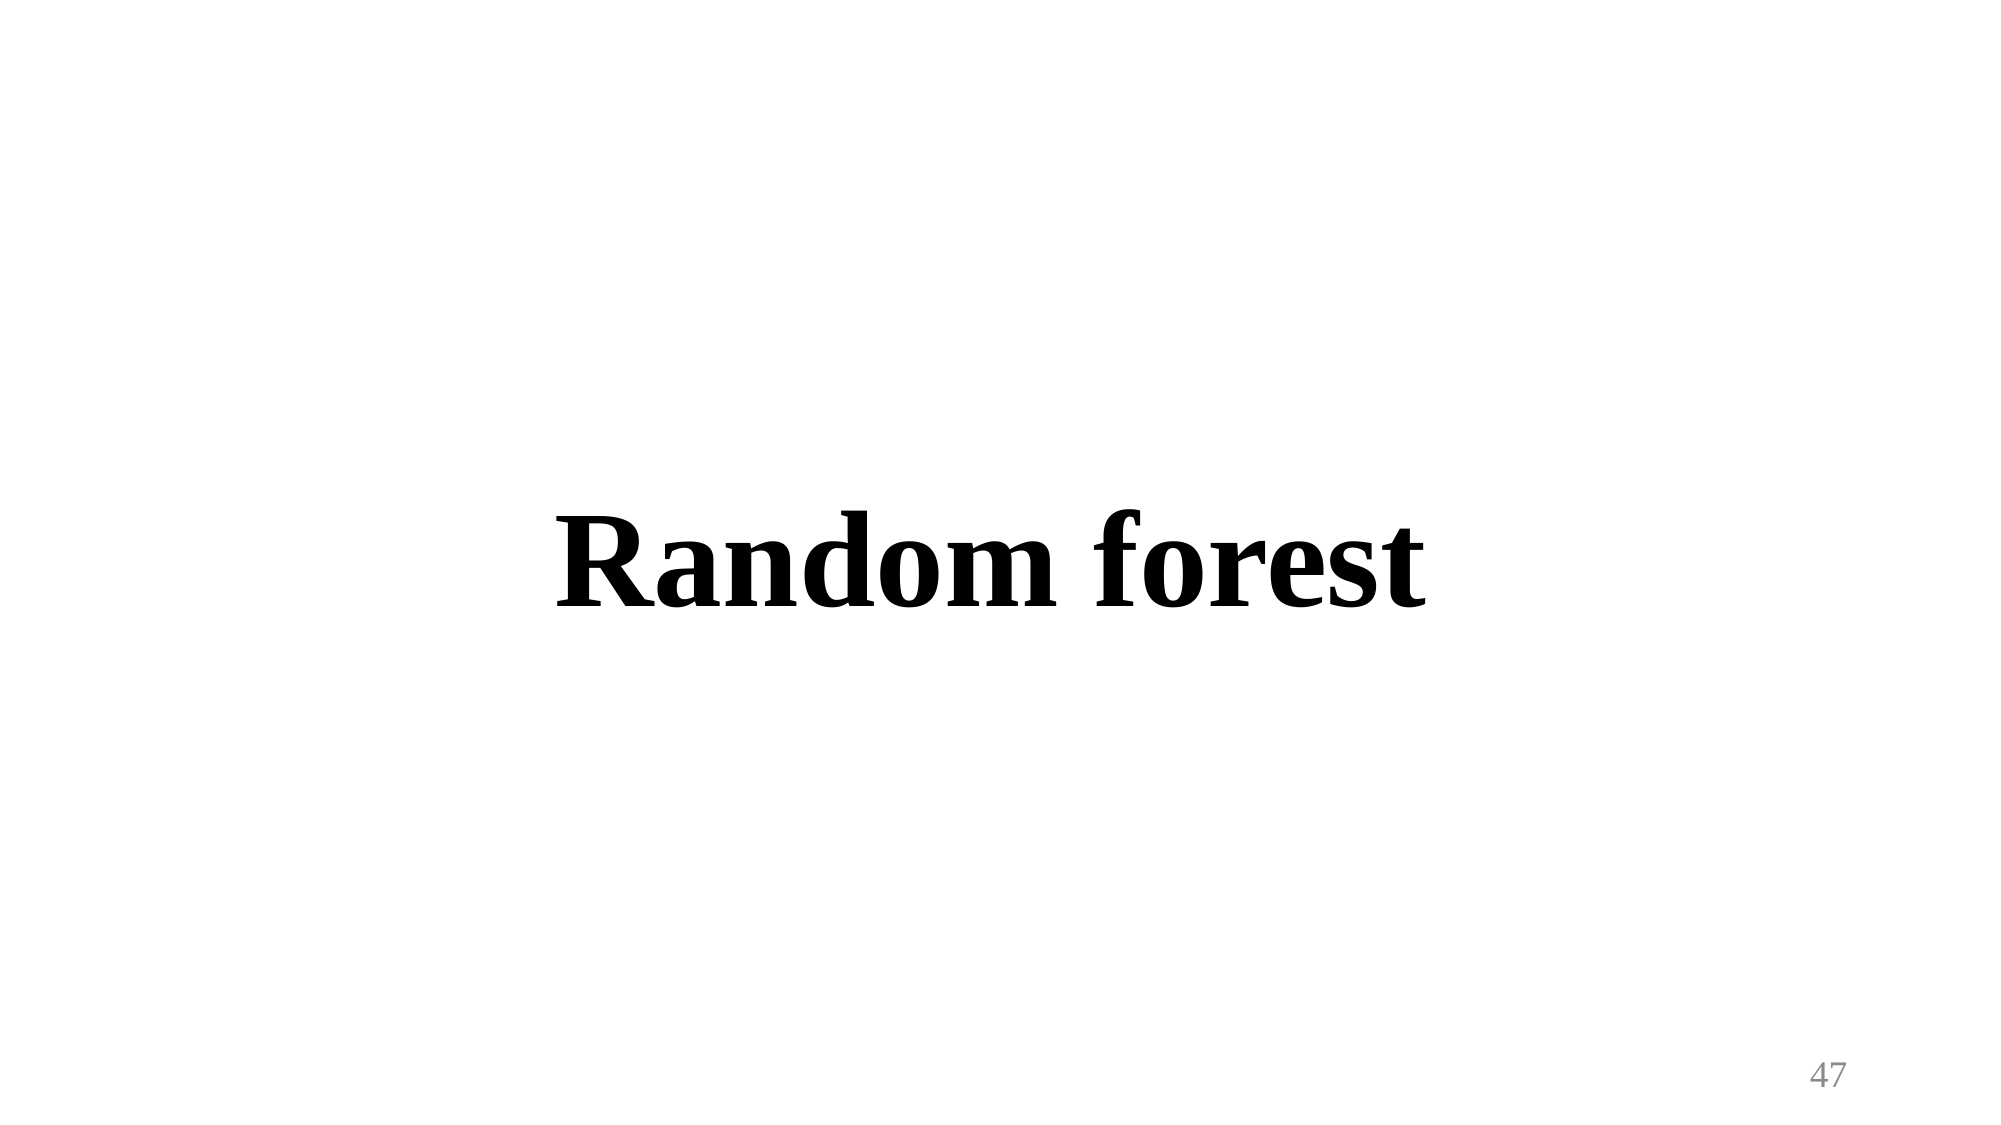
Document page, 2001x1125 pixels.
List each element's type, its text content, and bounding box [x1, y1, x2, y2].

text_box Random forest [539, 345, 1461, 780]
slide_number 47 [1412, 1042, 1863, 1103]
